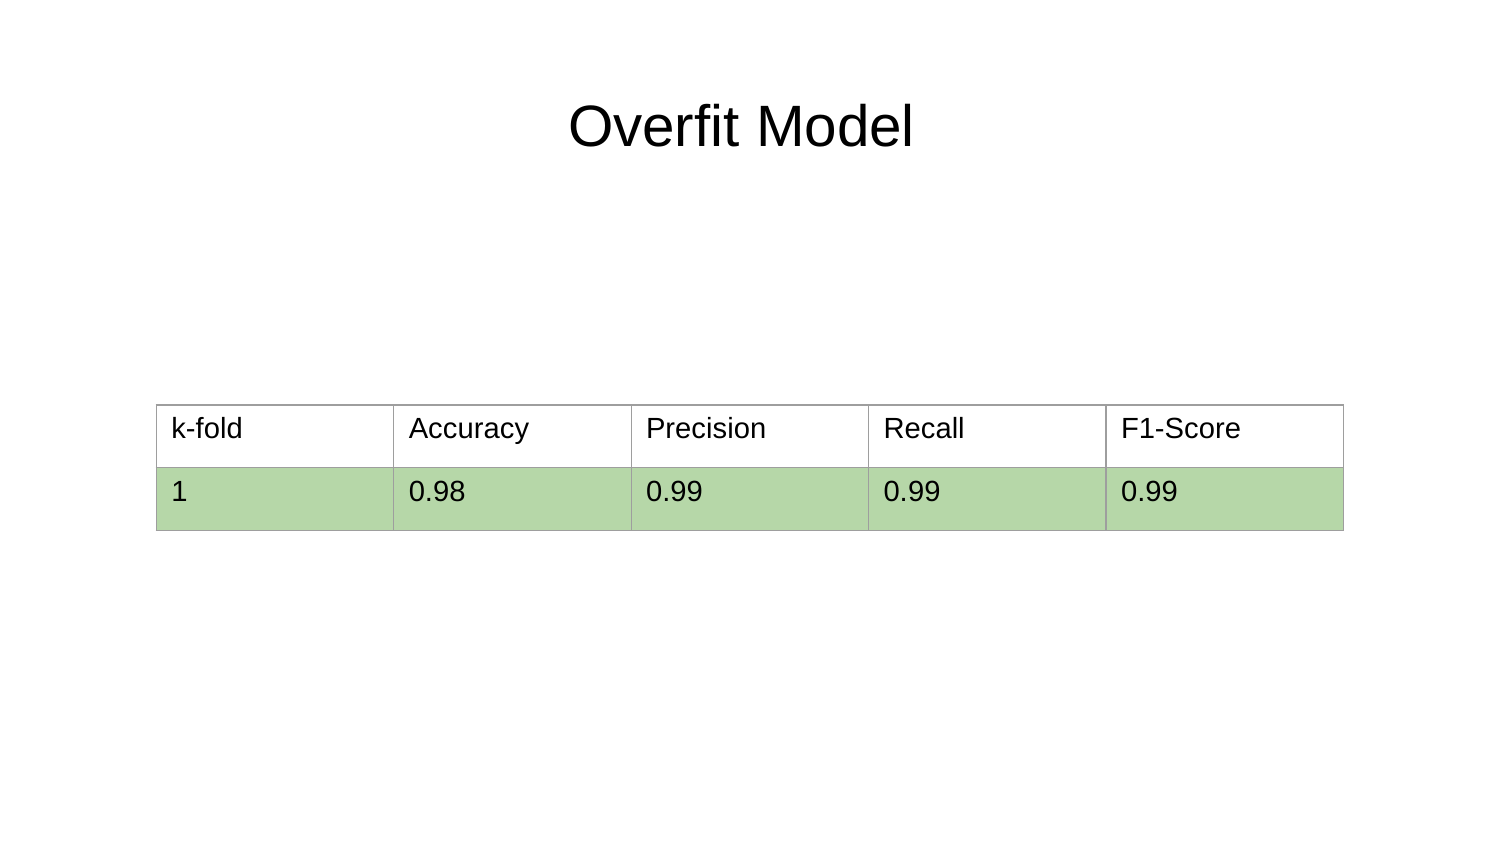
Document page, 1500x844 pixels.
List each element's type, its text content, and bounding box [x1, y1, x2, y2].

table_cell 0.98 [394, 468, 631, 530]
table_cell 0.99 [632, 468, 868, 530]
table_header F1-Score [1107, 406, 1343, 467]
text_box Overfit Model [51, 72, 1449, 167]
table_cell 0.99 [869, 468, 1105, 530]
table_header k-fold [157, 406, 393, 467]
table_header Precision [632, 406, 868, 467]
table_cell 0.99 [1107, 468, 1343, 530]
table_header Accuracy [394, 406, 631, 467]
text_box [51, 189, 1449, 750]
table_cell 1 [157, 468, 393, 530]
table_header Recall [869, 406, 1105, 467]
